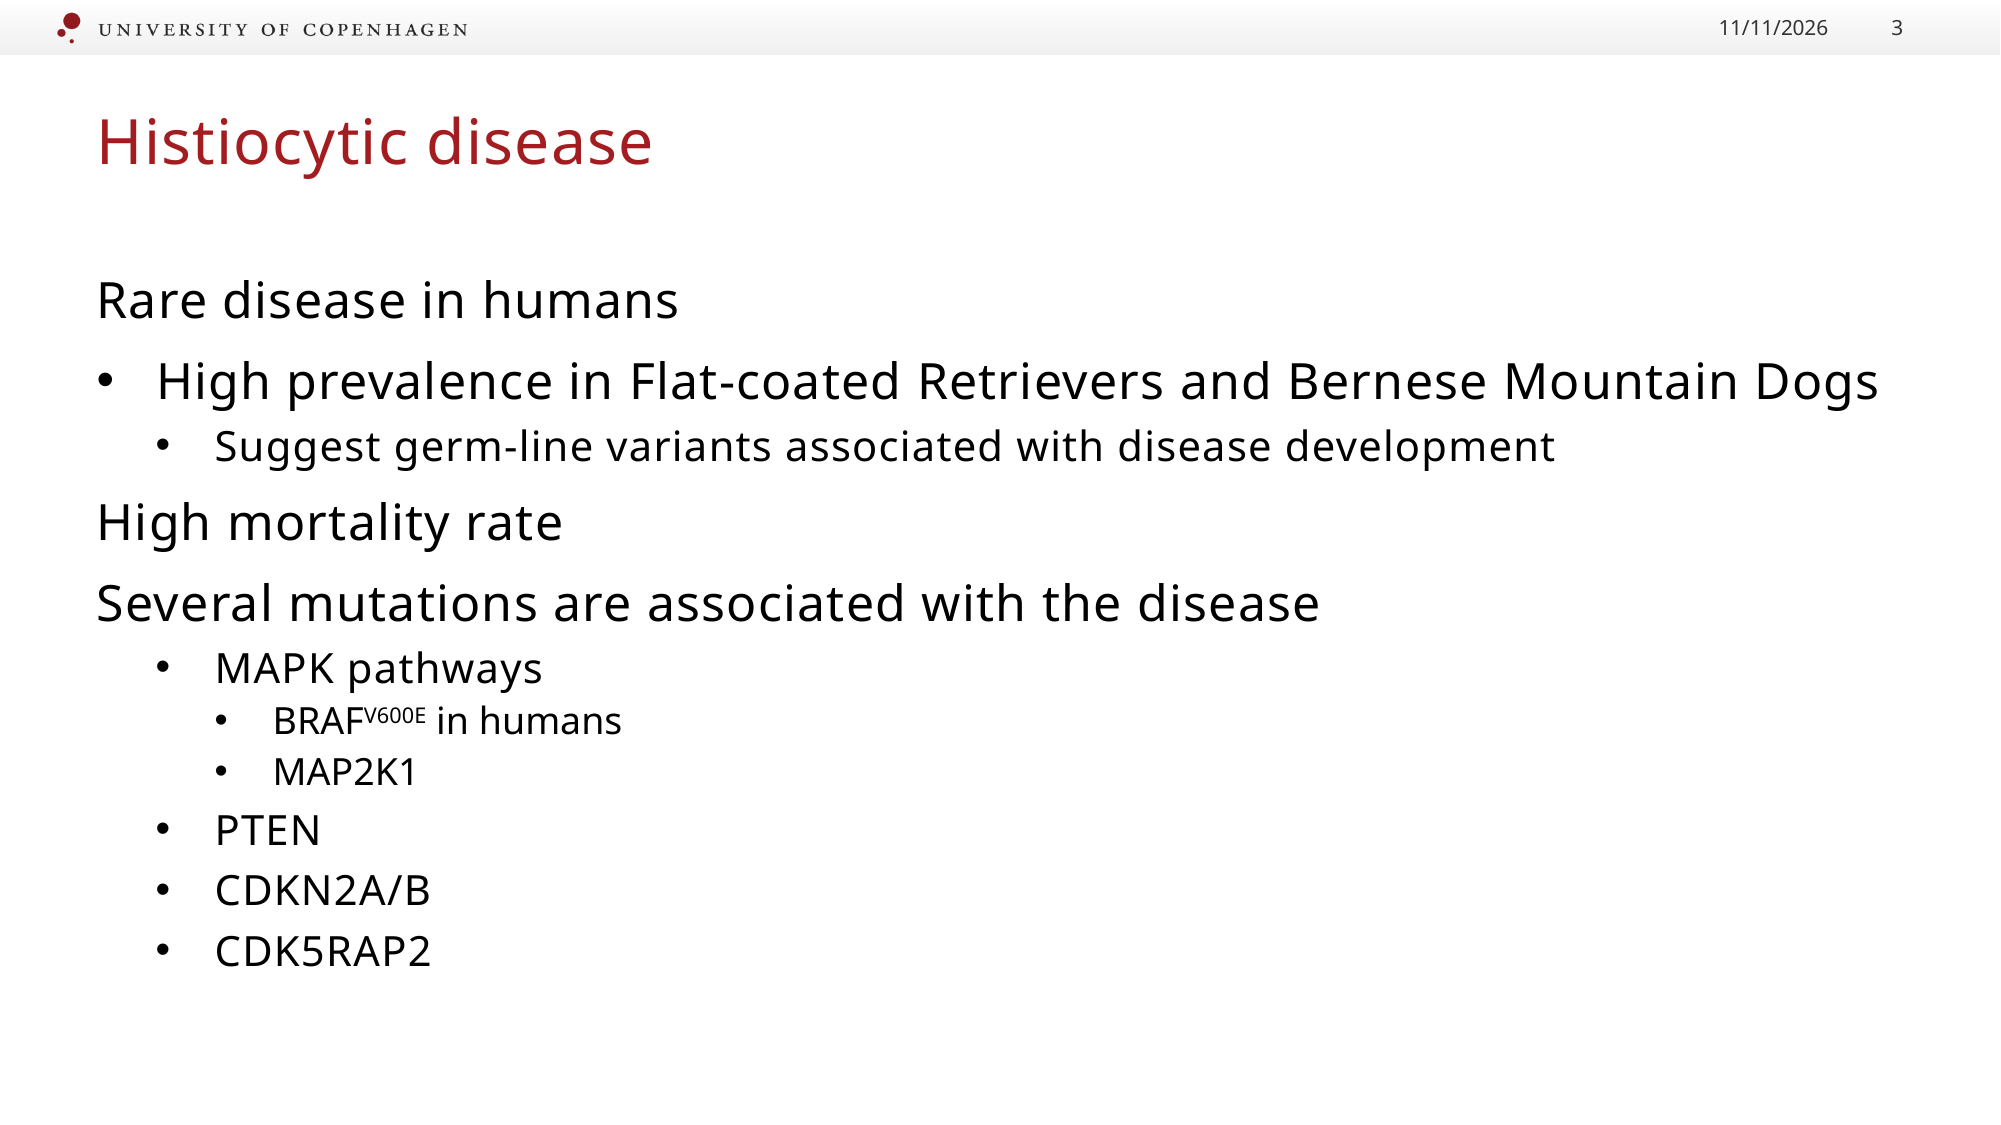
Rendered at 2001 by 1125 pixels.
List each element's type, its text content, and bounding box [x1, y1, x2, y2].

list Rare disease in humans High prevalence in Flat-coated Retrievers and Bernese Mountain Dogs Suggest germ-line variants associated with disease development High mortality rate Several mutations are associated with the disease MAPK pathways BRAFV600E in humans MAP2K1 PTEN CDKN2A/B CDK5RAP2 [96, 268, 1904, 1036]
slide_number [1694, 14, 1829, 43]
picture [92, 15, 475, 42]
slide_number 3 [1840, 14, 1904, 43]
title Histiocytic disease [96, 101, 1904, 244]
